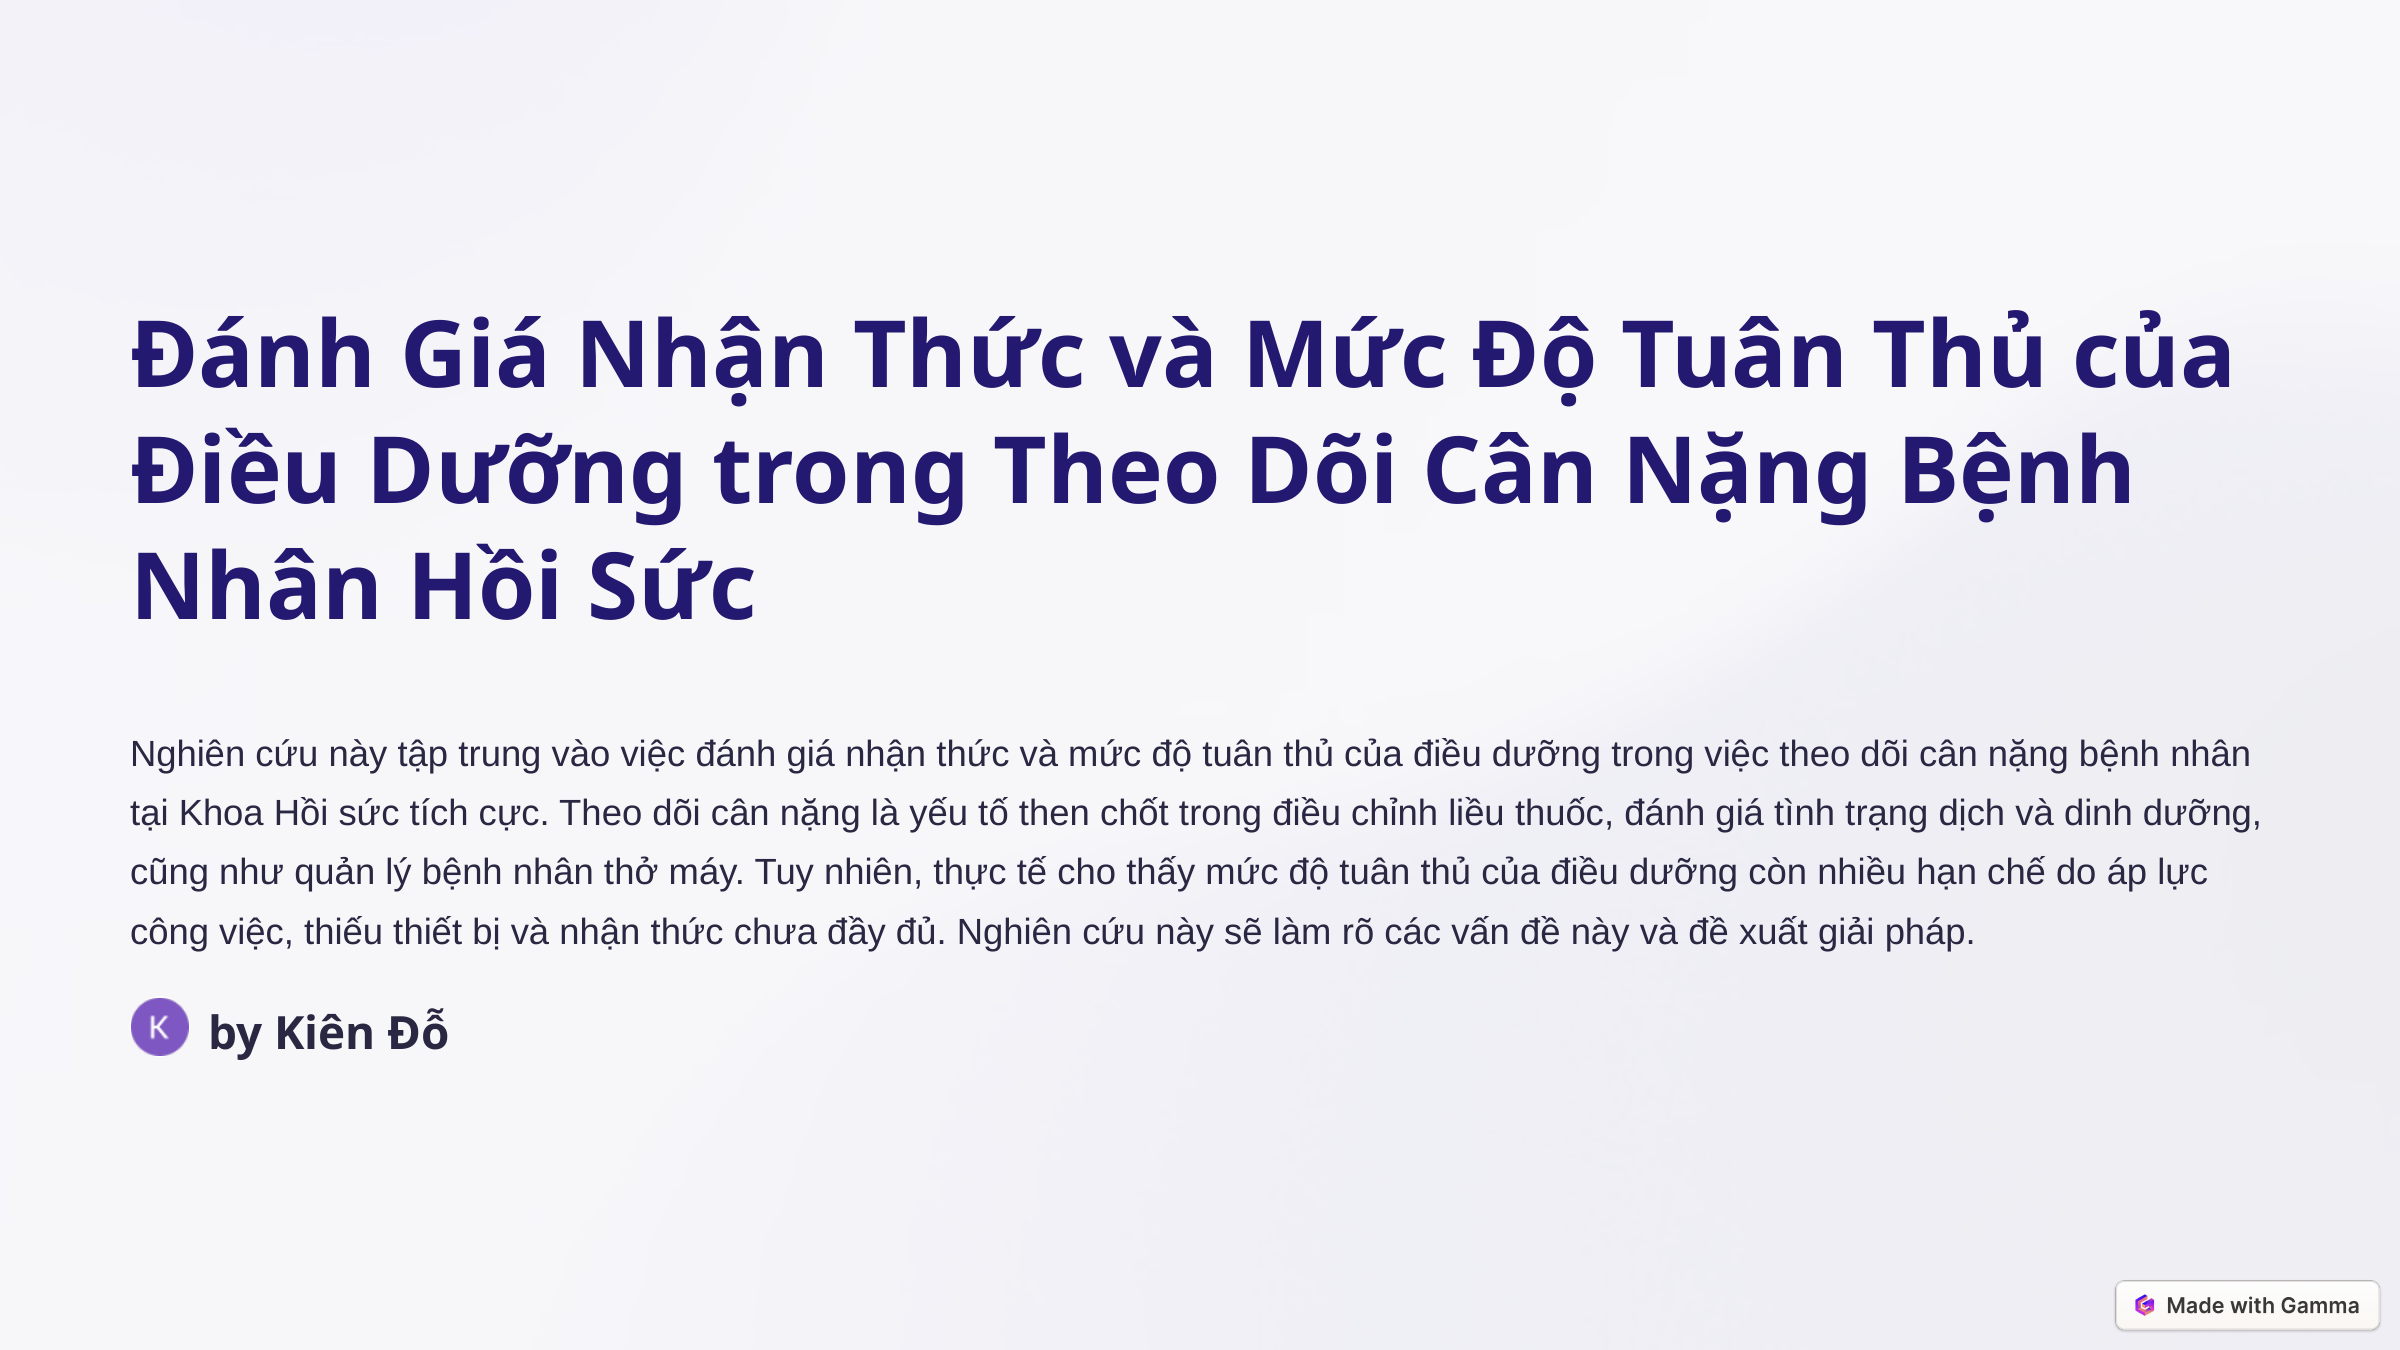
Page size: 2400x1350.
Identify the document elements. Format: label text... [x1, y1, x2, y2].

text_box by Kiên Đỗ [208, 993, 452, 1059]
picture [131, 997, 189, 1056]
picture [2106, 1271, 2389, 1339]
text_box Nghiên cứu này tập trung vào việc đánh giá nhận thức và mức độ tuân thủ của điều dưỡng trong việc theo dõi cân nặng bệnh nhân tại Khoa Hồi sức tích cực. Theo dõi cân nặng là yếu tố then chốt trong điều chỉnh liều thuốc, đánh giá tình trạng dịch và dinh dưỡng, cũng như quản lý bệnh nhân thở máy. Tuy nhiên, thực tế cho thấy mức độ tuân thủ của điều dưỡng còn nhiều hạn chế do áp lực công việc, thiếu thiết bị và nhận thức chưa đầy đủ. Nghiên cứu này sẽ làm rõ các vấn đề này và đề xuất giải pháp. [130, 713, 2270, 953]
text_box Đánh Giá Nhận Thức và Mức Độ Tuân Thủ của Điều Dưỡng trong Theo Dõi Cân Nặng Bệnh Nhân Hồi Sức [130, 290, 2270, 640]
